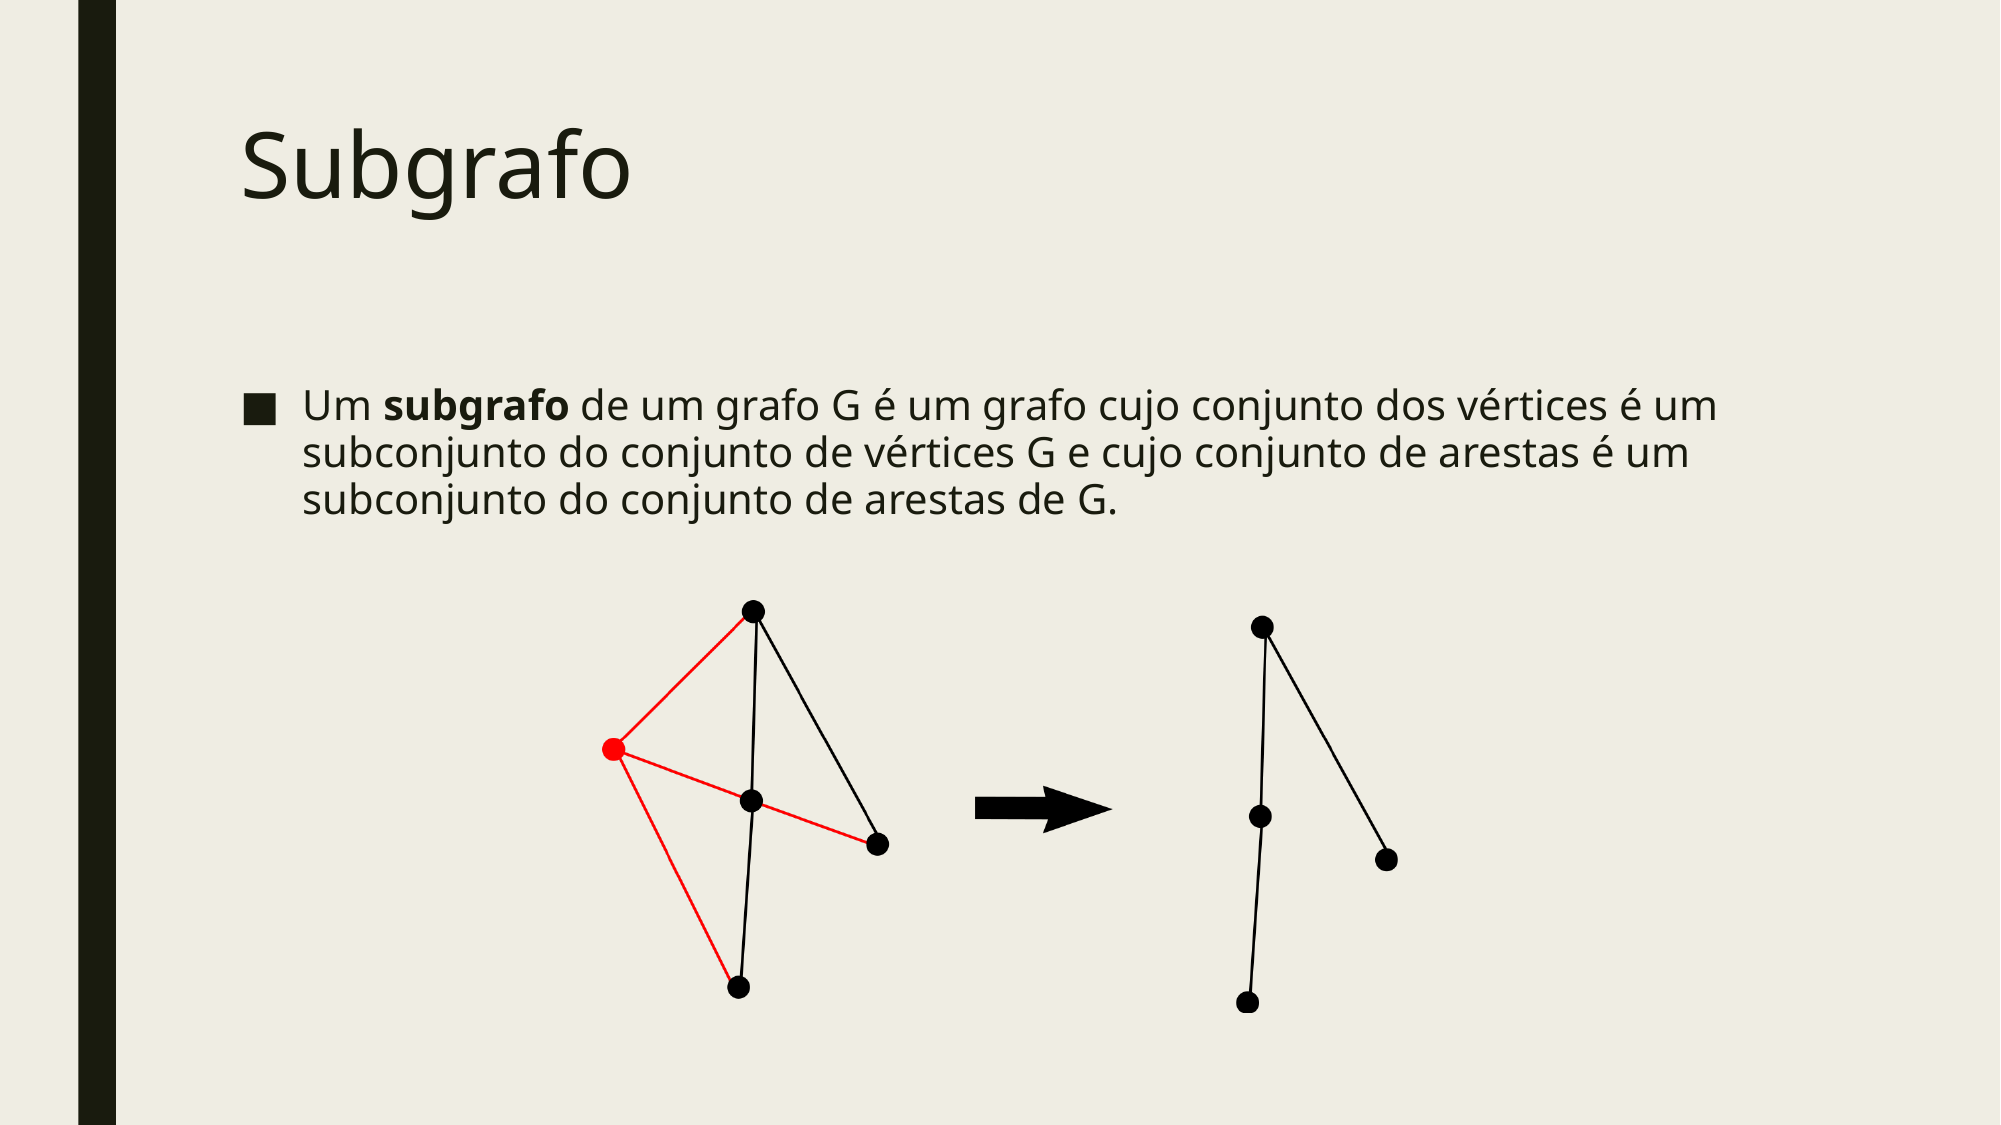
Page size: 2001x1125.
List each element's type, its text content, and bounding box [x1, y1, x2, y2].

title Subgrafo [225, 112, 1800, 357]
picture [602, 600, 1398, 1013]
list Um subgrafo de um grafo G é um grafo cujo conjunto dos vértices é um subconjunto do conjunto de vértices G e cujo conjunto de arestas é um subconjunto do conjunto de arestas de G. [225, 375, 1800, 963]
